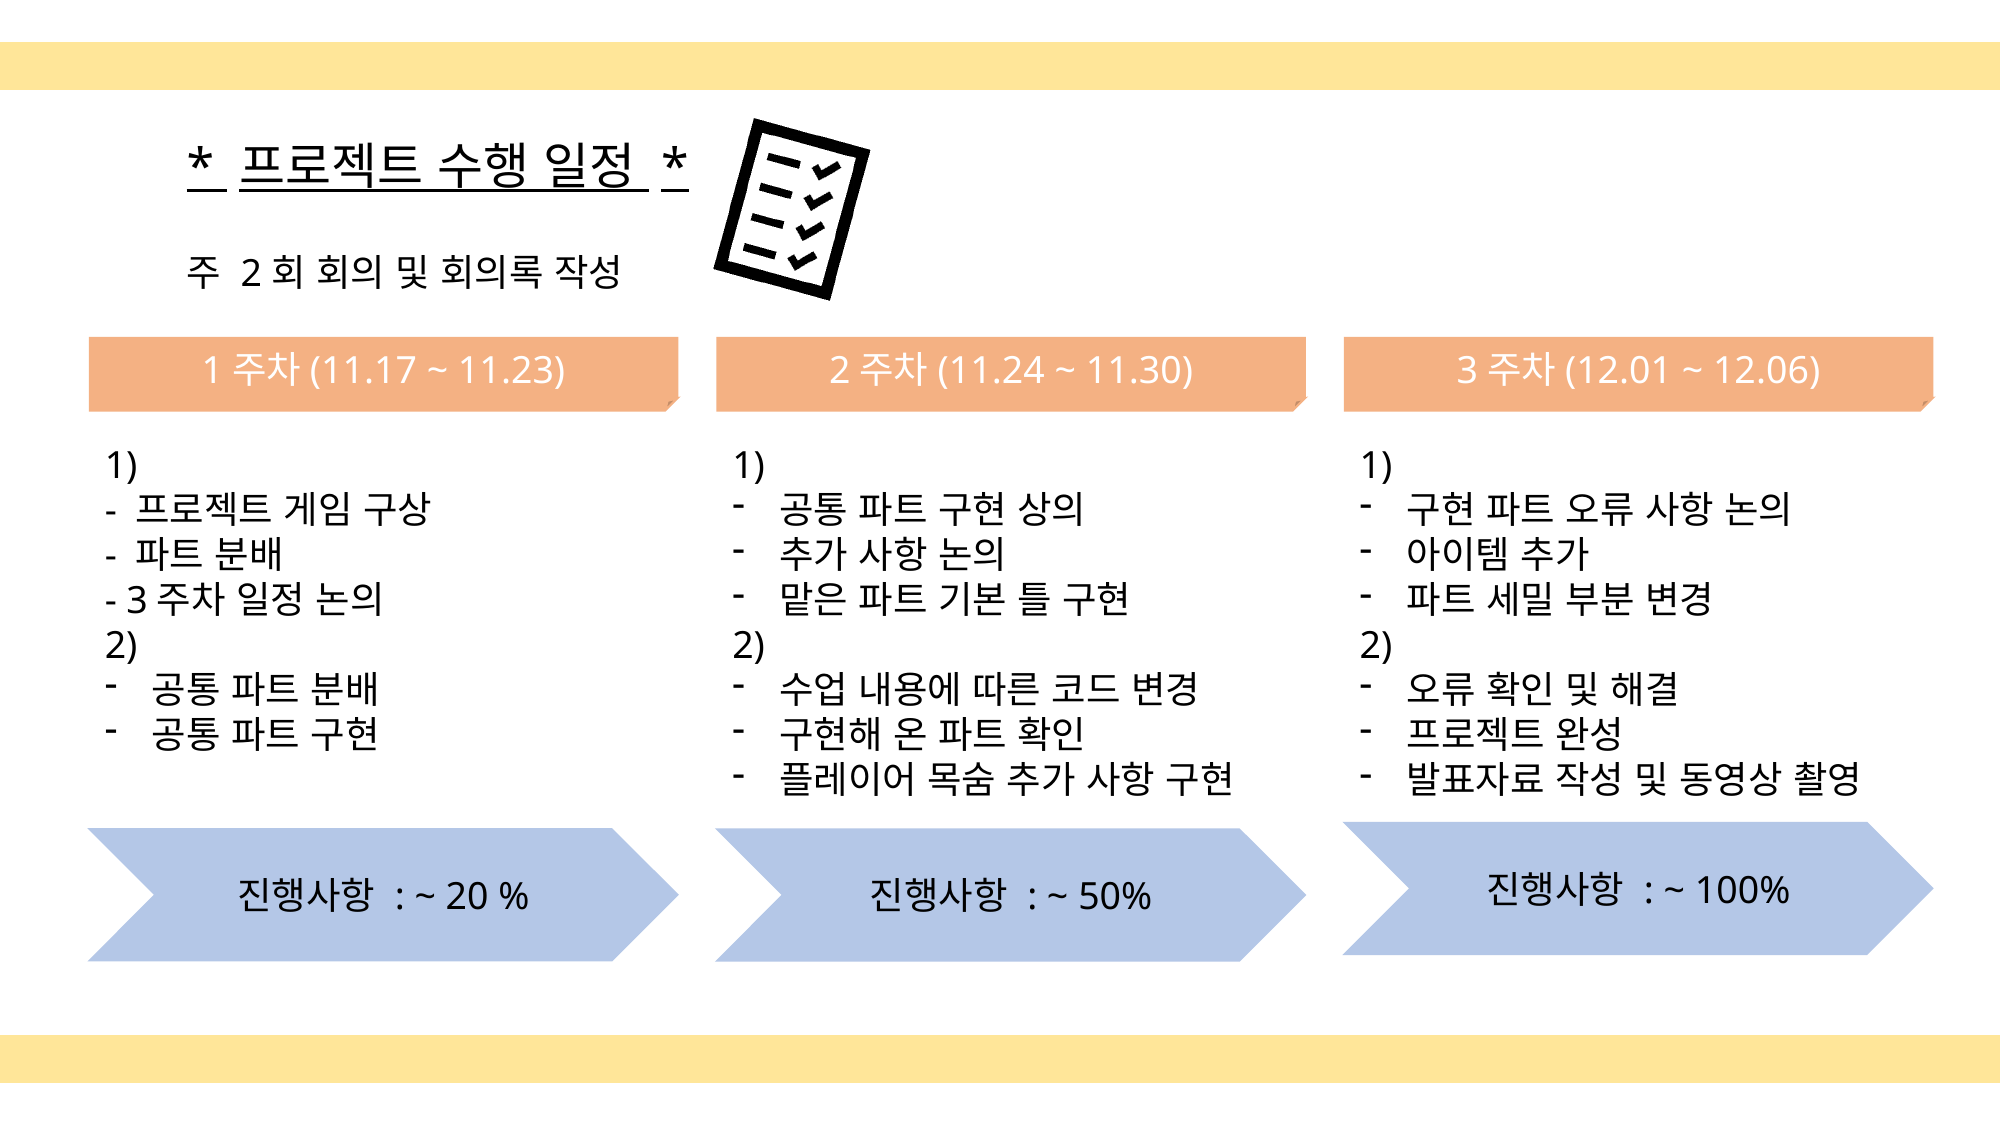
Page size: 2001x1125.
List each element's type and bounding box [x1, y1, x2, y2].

picture [698, 116, 885, 303]
text_box [0, 43, 2000, 1082]
